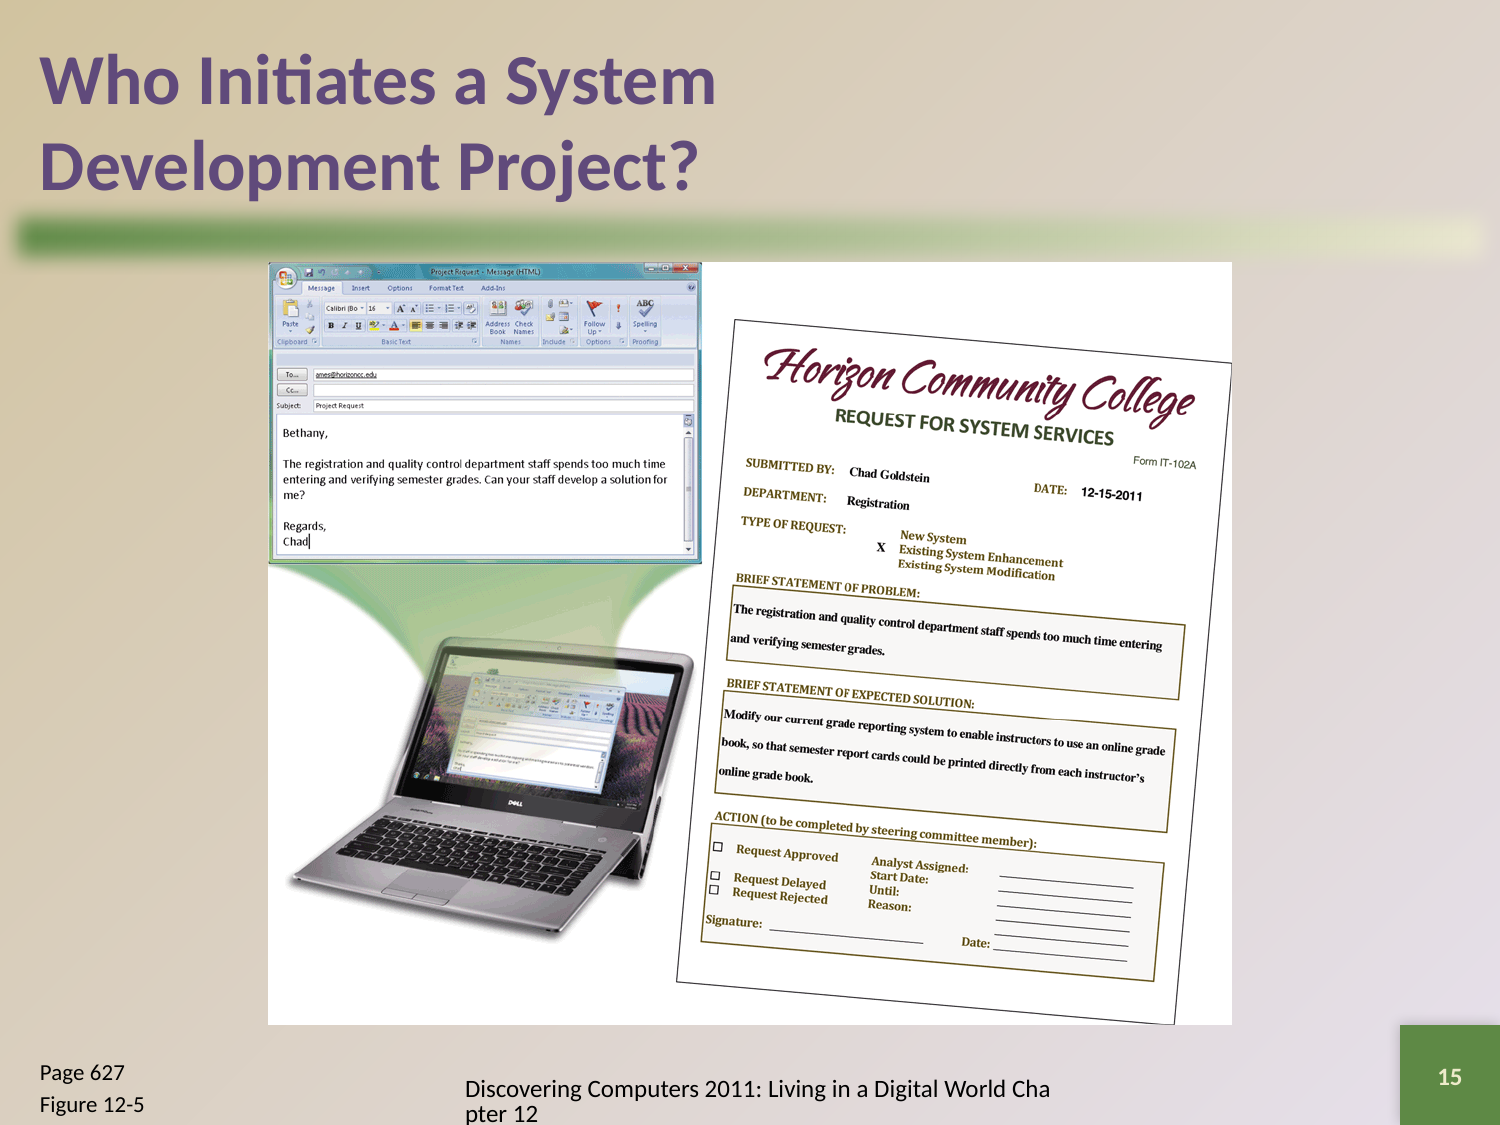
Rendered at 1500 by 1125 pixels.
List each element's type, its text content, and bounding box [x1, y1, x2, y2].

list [268, 262, 1232, 1026]
slide_number 15 [1400, 1025, 1500, 1125]
title Who Initiates a System Development Project? [24, 24, 1475, 213]
list Page 627 Figure 12-5 [24, 1050, 300, 1125]
footer Discovering Computers 2011: Living in a Digital World Chapter 12 [450, 1050, 1075, 1125]
